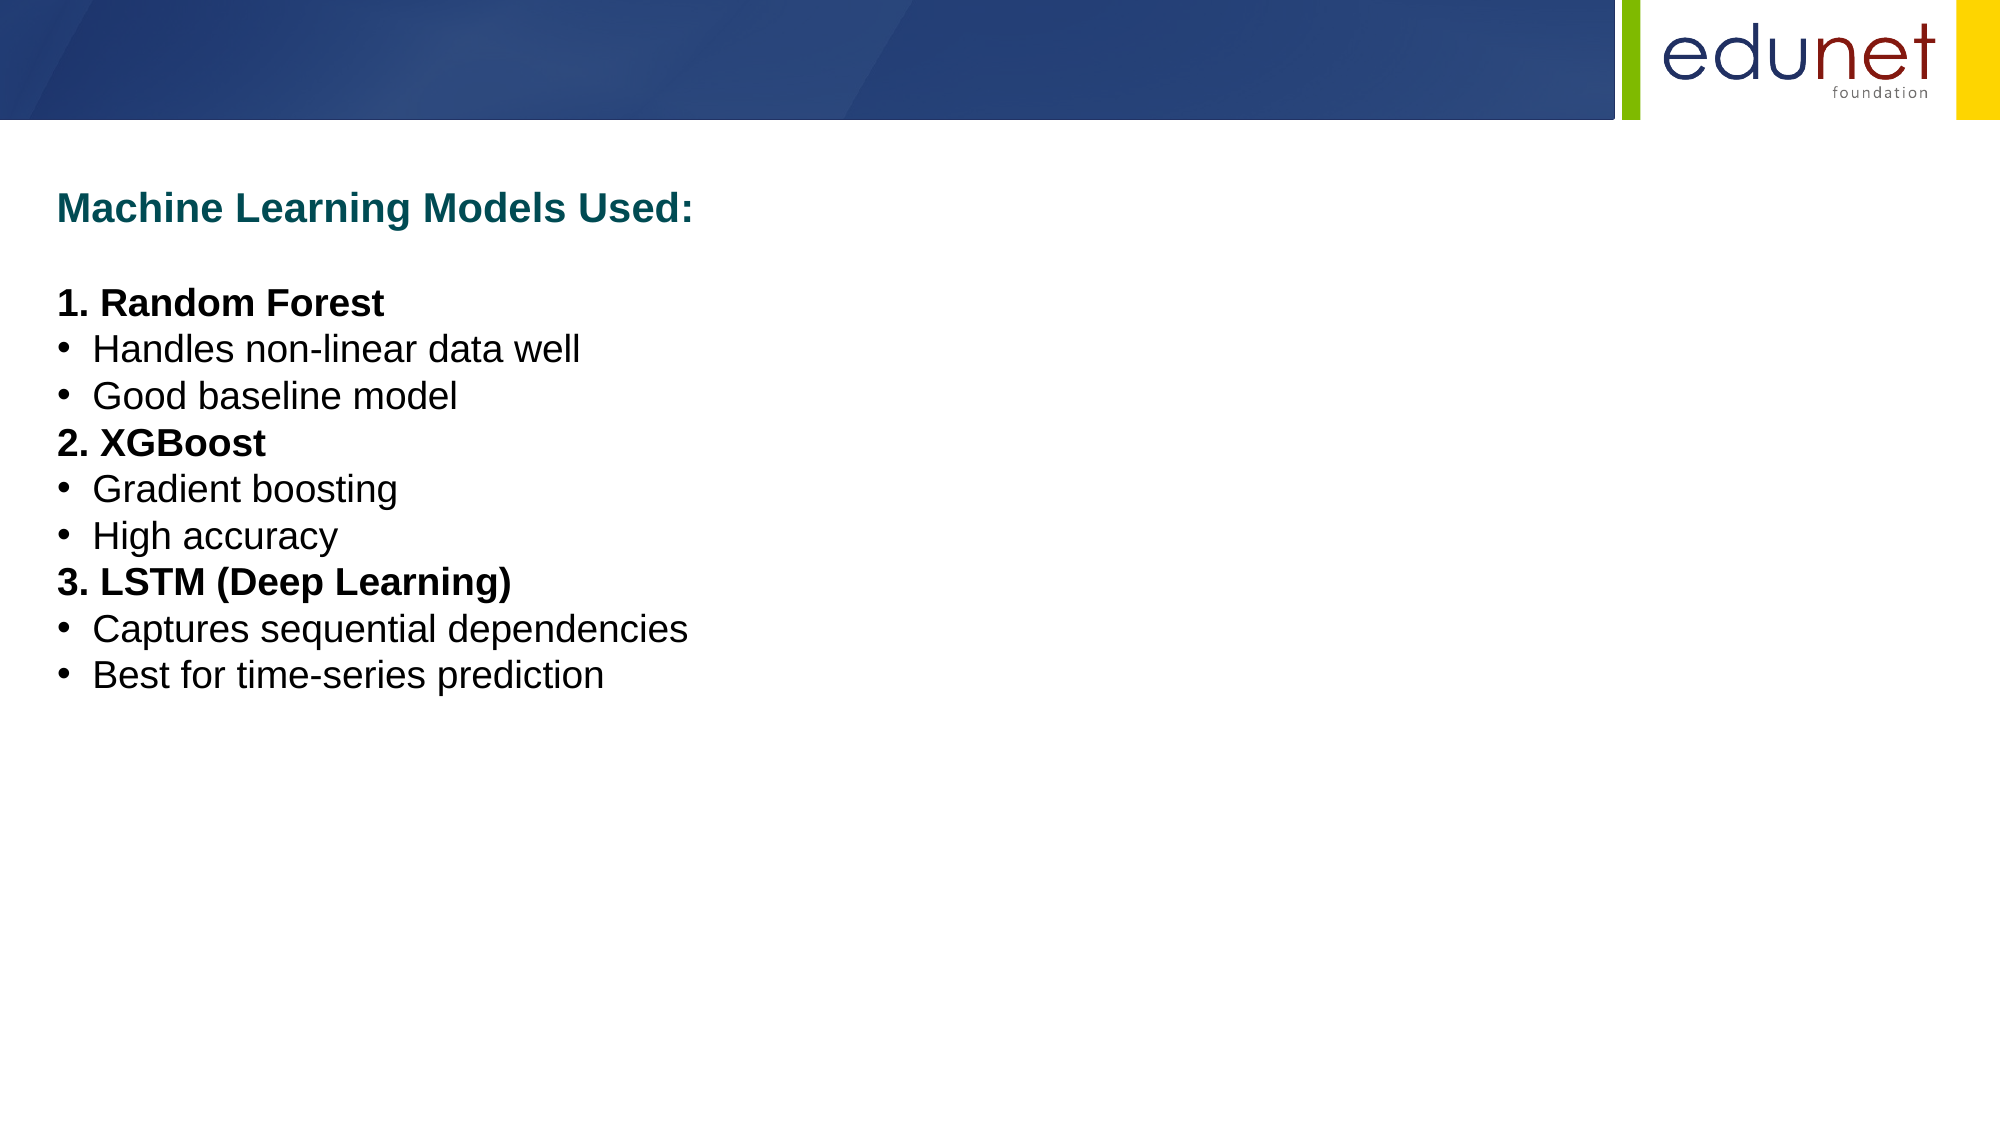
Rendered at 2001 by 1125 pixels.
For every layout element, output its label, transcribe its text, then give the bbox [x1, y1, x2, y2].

text_box 1. Random Forest Handles non-linear data well Good baseline model 2. XGBoost Gradient boosting High accuracy 3. LSTM (Deep Learning) Captures sequential dependencies Best for time-series prediction [42, 270, 1043, 705]
text_box Machine Learning Models Used: [41, 172, 1043, 238]
picture [1652, 12, 1948, 108]
